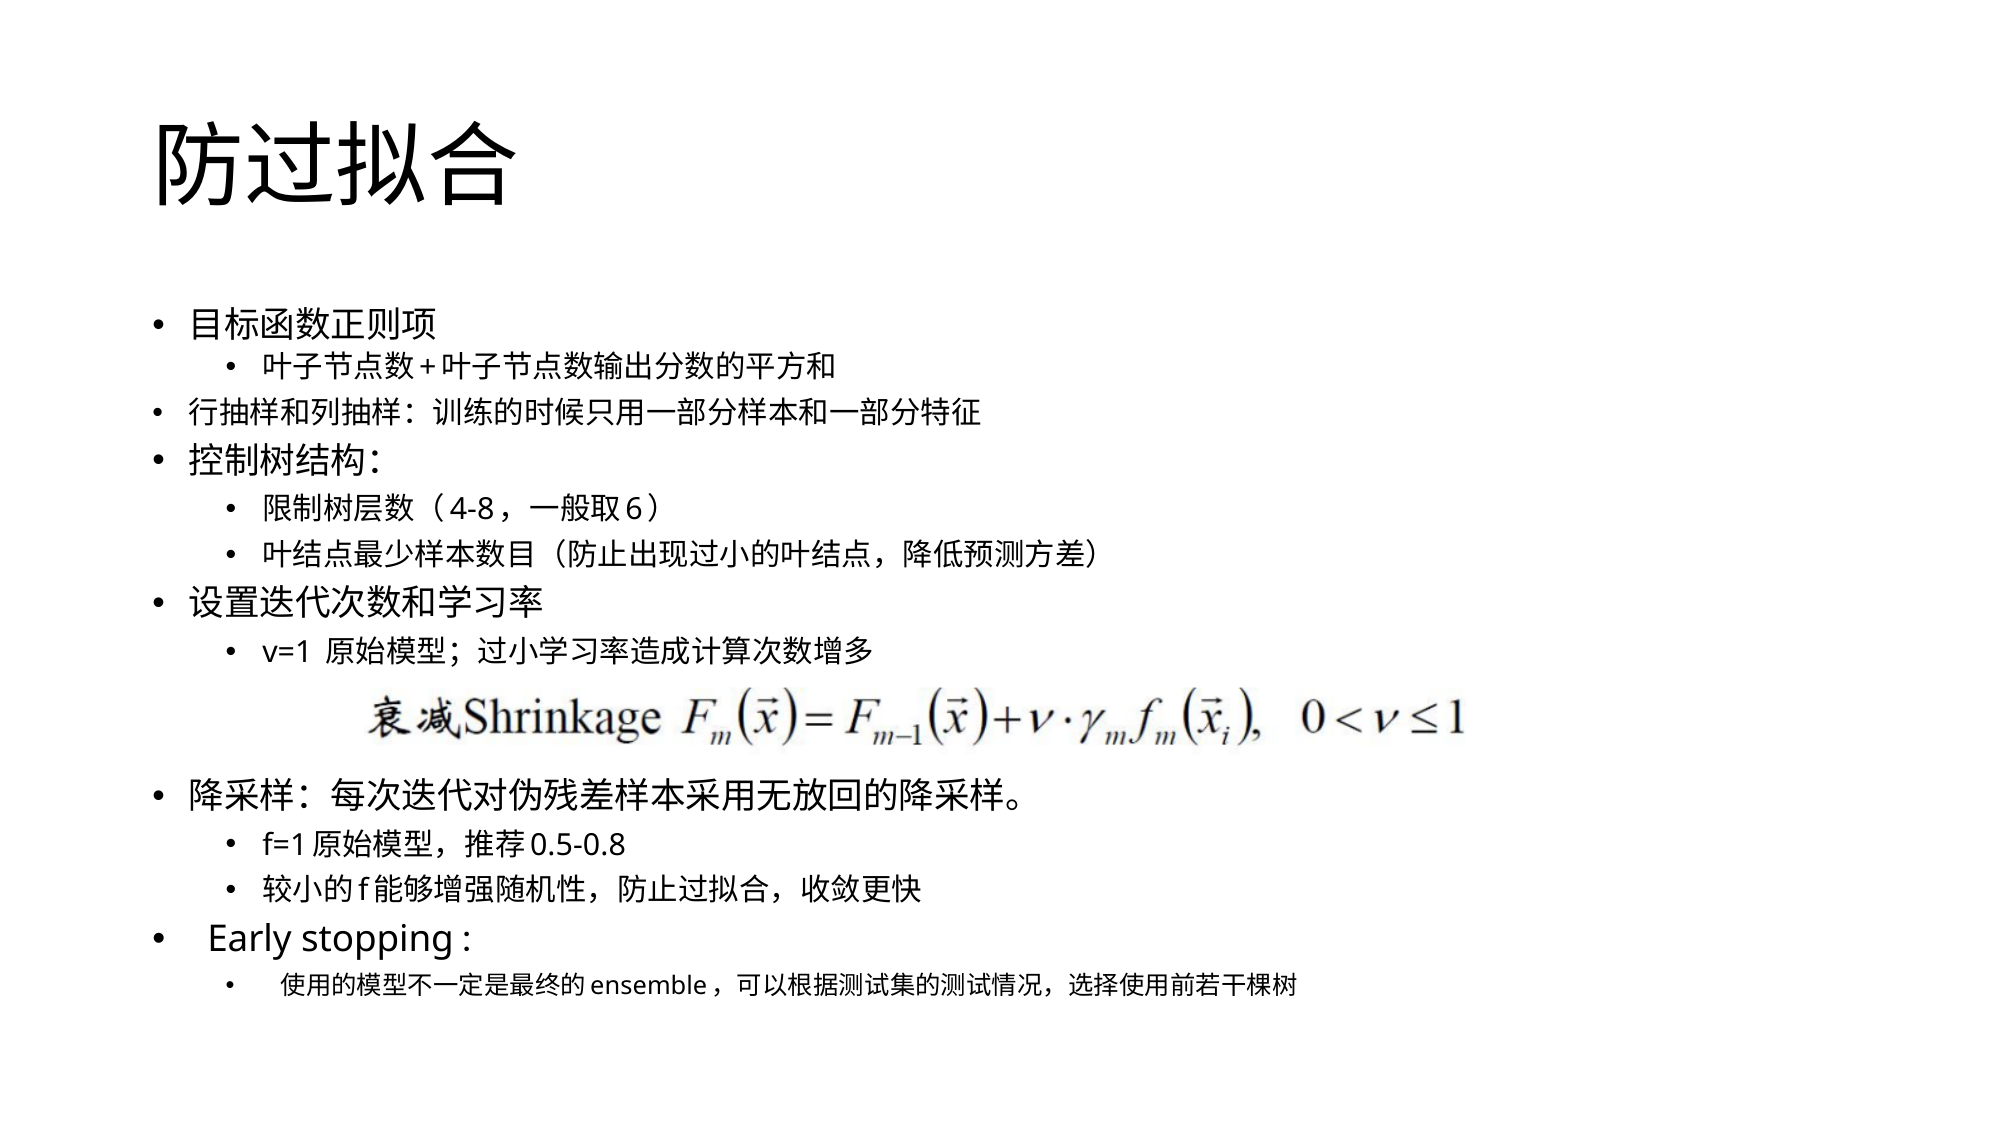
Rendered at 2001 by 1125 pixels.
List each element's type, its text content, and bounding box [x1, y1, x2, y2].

picture [364, 670, 1513, 761]
list 目标函数正则项 叶子节点数+叶子节点数输出分数的平方和 行抽样和列抽样：训练的时候只用一部分样本和一部分特征 控制树结构： 限制树层数（4-8，一般取6） 叶结点最少样本数目（防止出现过小的叶结点，降低预测方差） 设置迭代次数和学习率 v=1 原始模型；过小学习率造成计算次数增多 降采样：每次迭代对伪残差样本采用无放回的降采样。 f=1原始模型，推荐0.5-0.8 较小的f能够增强随机性，防止过拟合，收敛更快 Early stopping： 使用的模型不一定是最终的ensemble，可以根据测试集的测试情况，选择使用前若干棵树 [137, 299, 1863, 1014]
title 防过拟合 [137, 59, 1863, 278]
